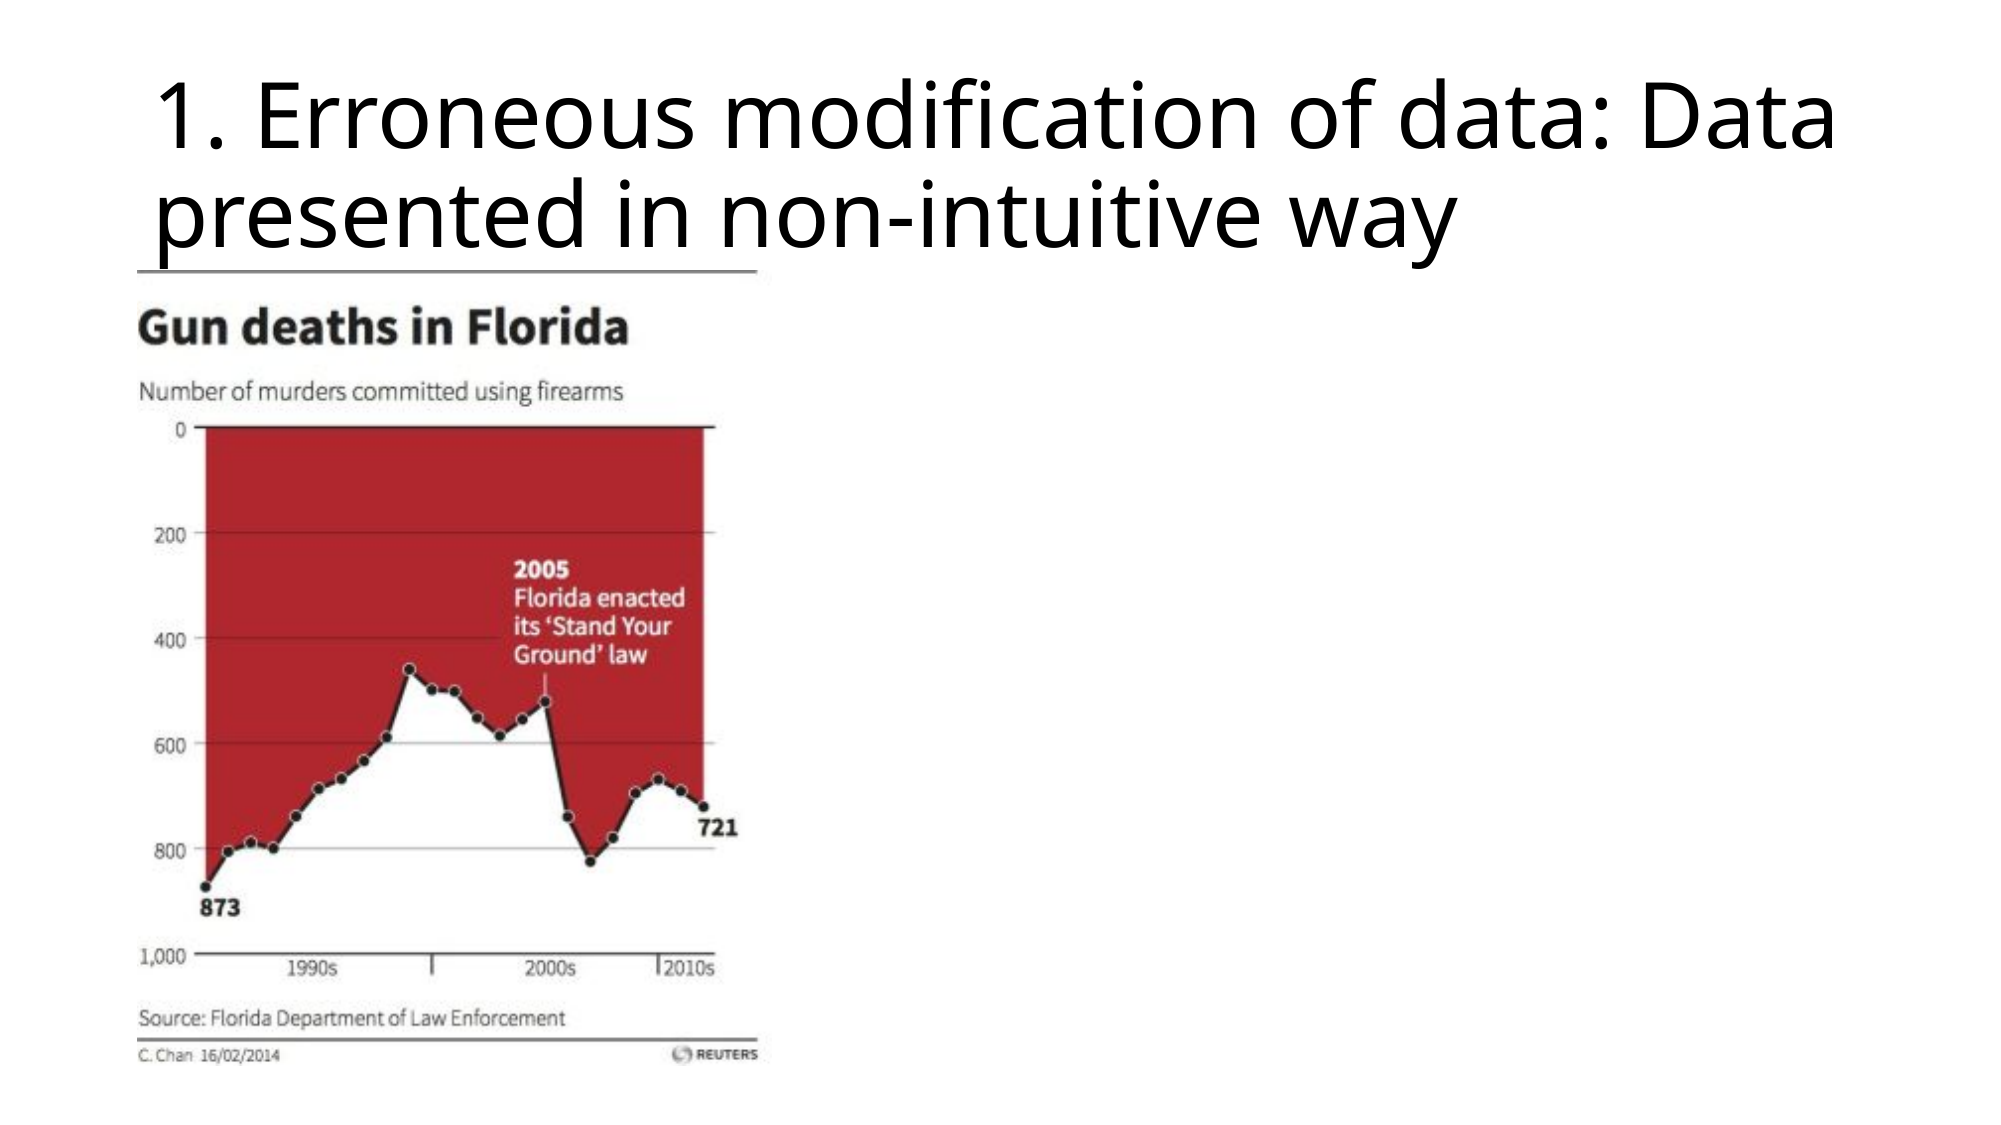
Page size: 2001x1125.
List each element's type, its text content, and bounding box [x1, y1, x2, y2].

title 1. Erroneous modification of data: Data presented in non-intuitive way [137, 59, 1863, 278]
picture [137, 270, 772, 1066]
